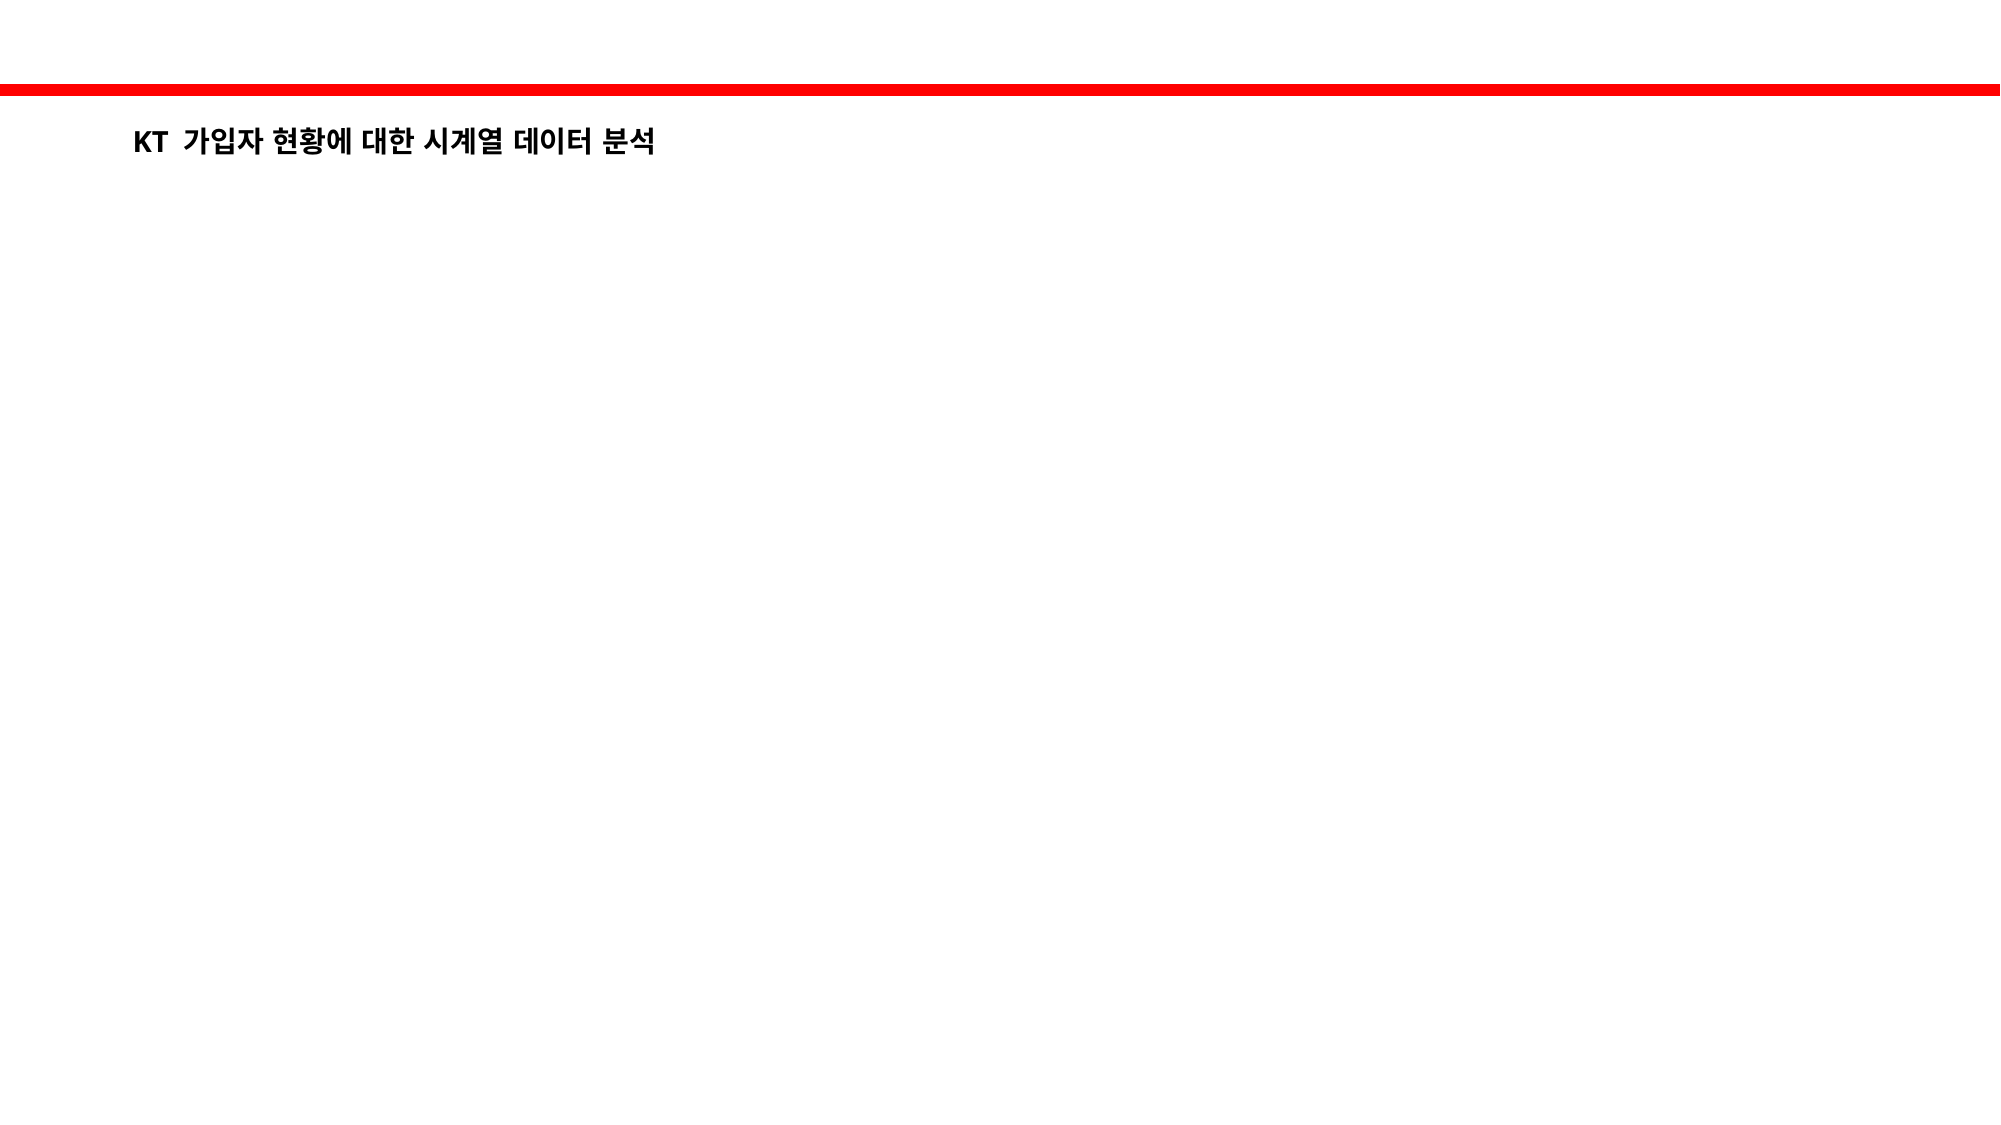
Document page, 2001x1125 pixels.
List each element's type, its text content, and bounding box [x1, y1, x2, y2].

text_box KT 가입자 현황에 대한 시계열 데이터 분석 [117, 116, 672, 166]
